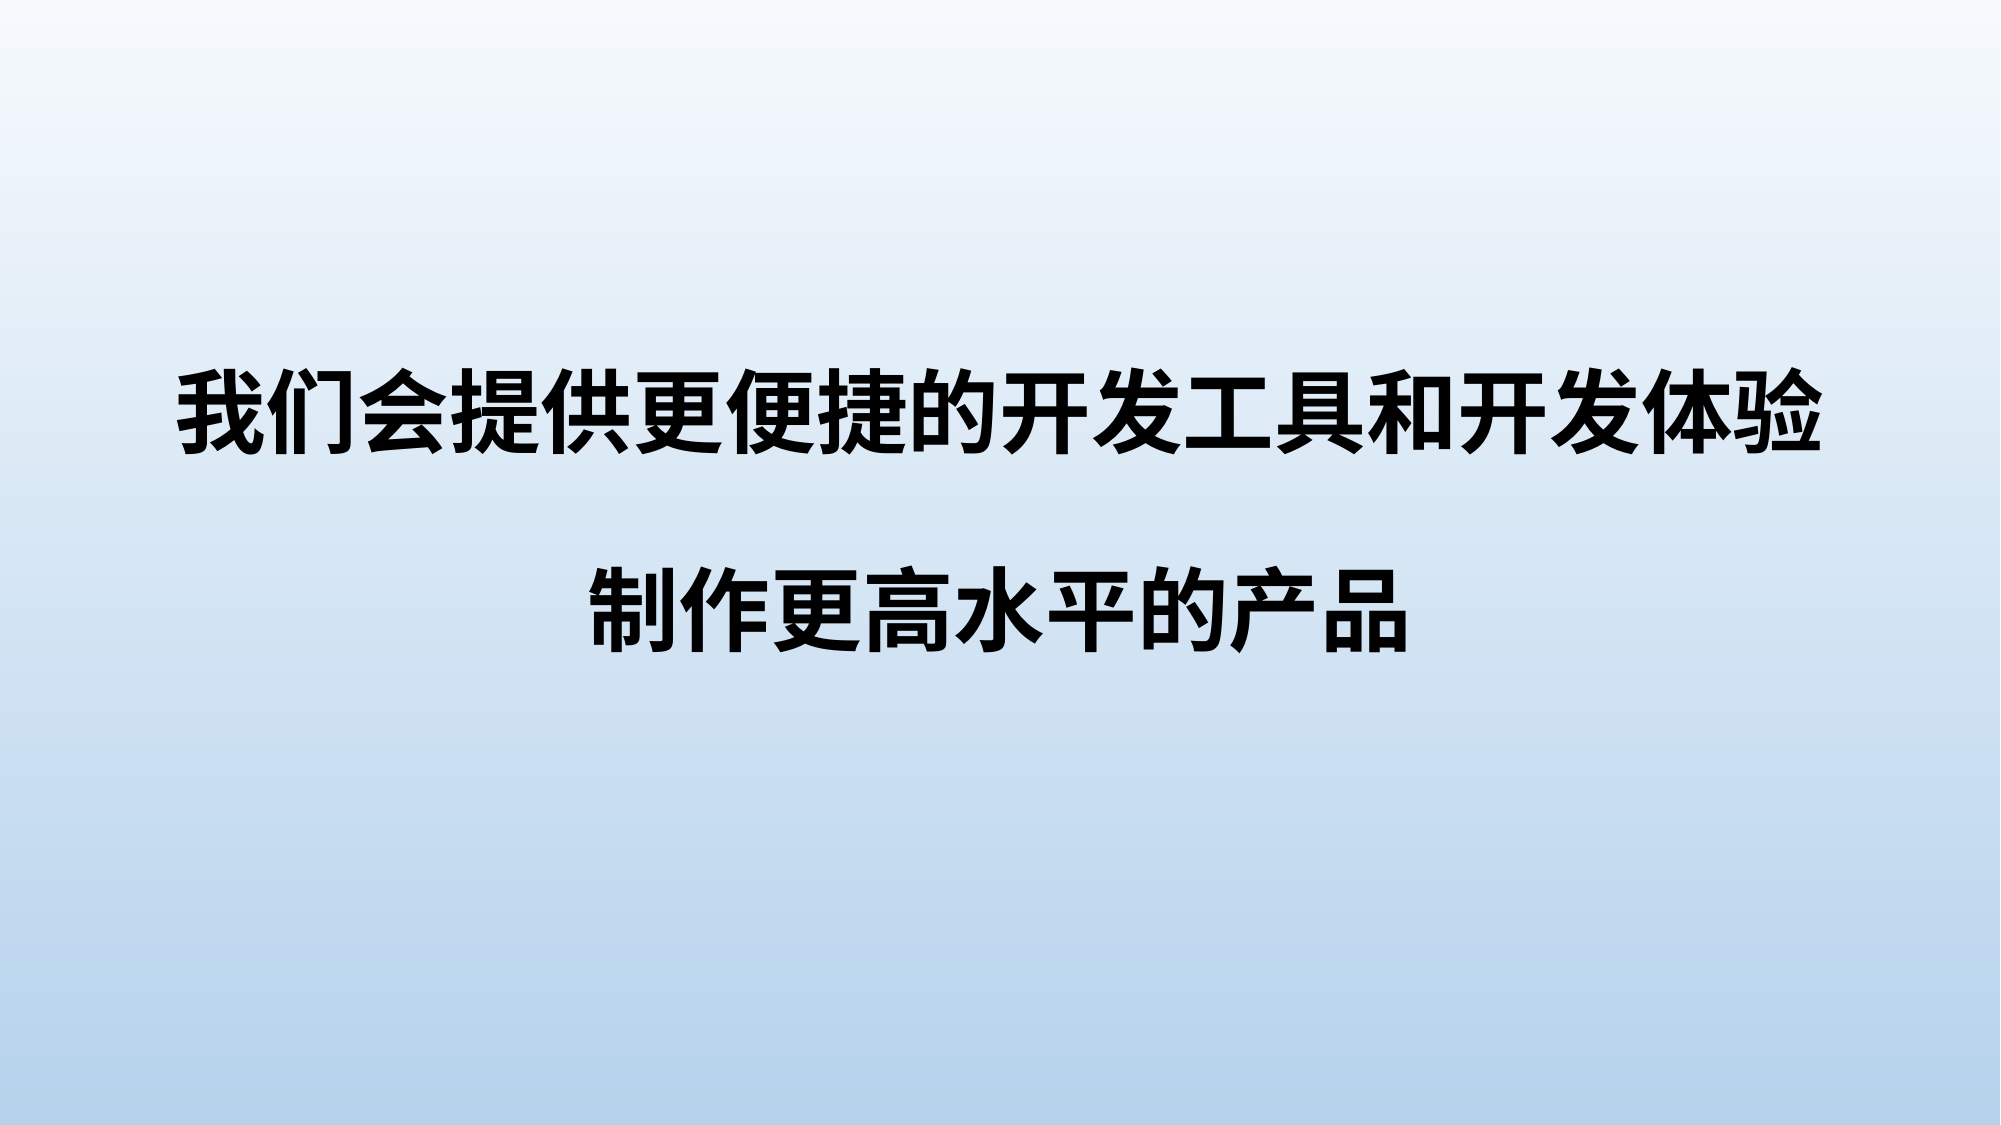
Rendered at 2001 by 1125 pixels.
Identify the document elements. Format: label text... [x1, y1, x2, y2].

title 我们会提供更便捷的开发工具和开发体验 制作更高水平的产品 [137, 59, 1863, 973]
